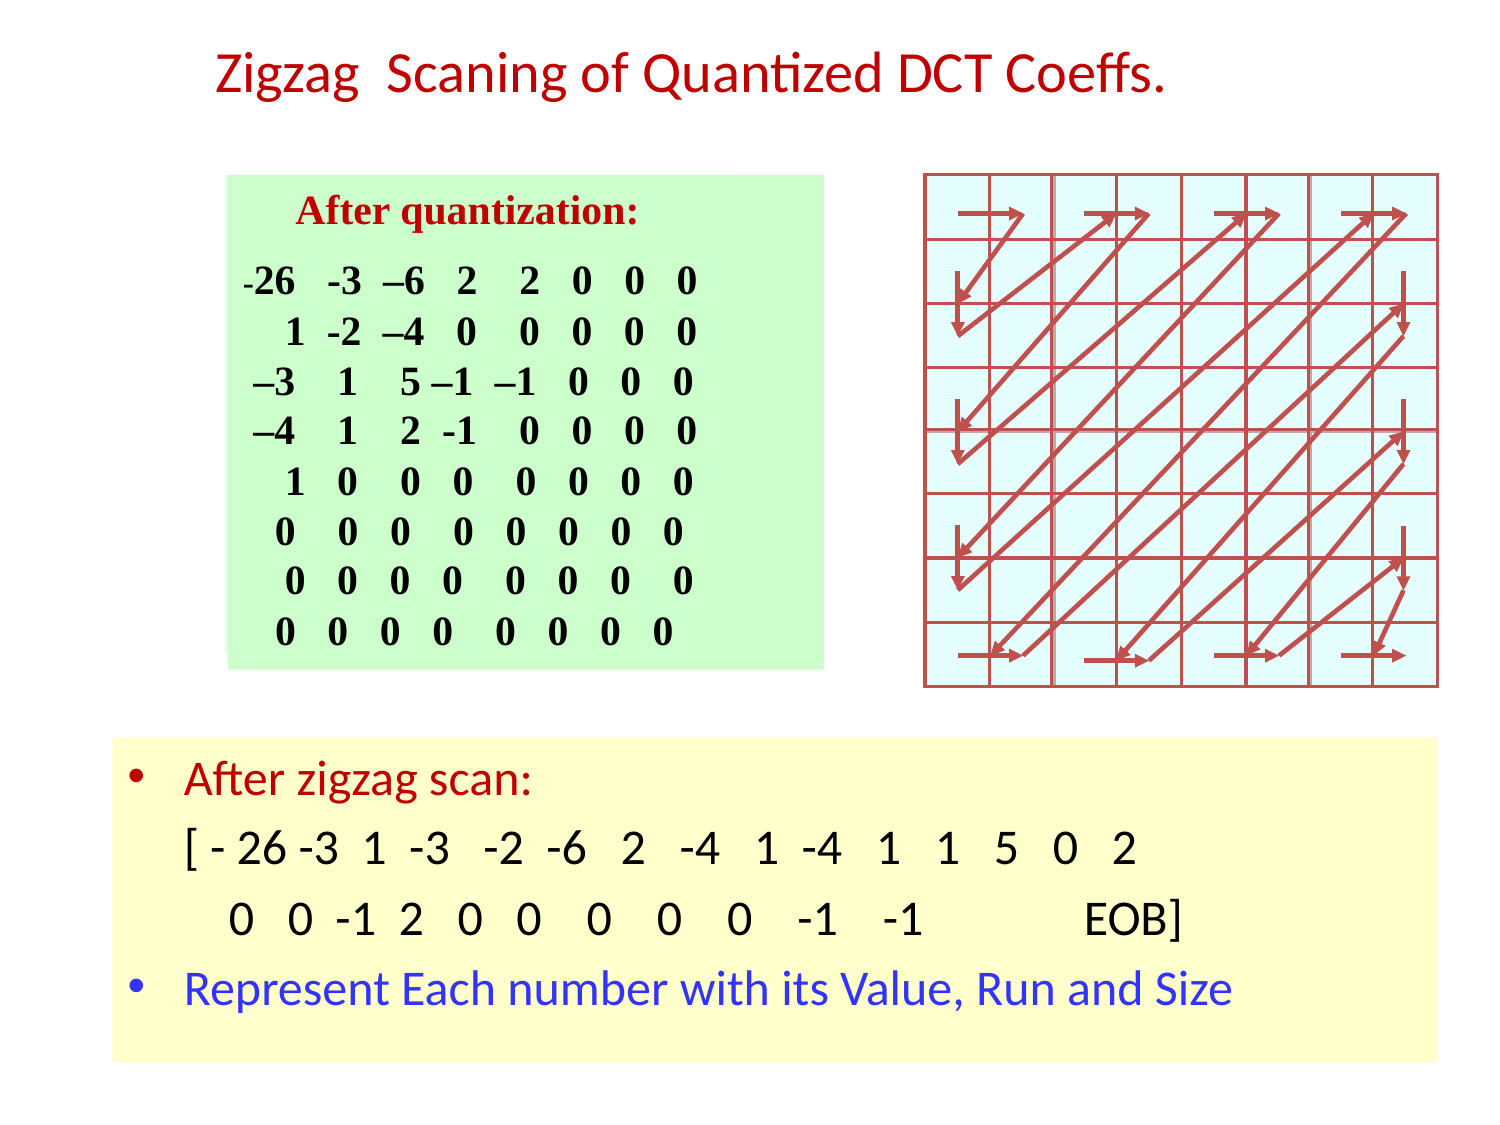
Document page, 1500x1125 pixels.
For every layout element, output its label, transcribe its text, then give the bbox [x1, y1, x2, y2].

title Zigzag Scaning of Quantized DCT Coeffs. [200, 0, 1438, 138]
list After zigzag scan: [ - 26 -3 1 -3 -2 -6 2 -4 1 -4 1 1 5 0 2 0 0 -1 2 0 0 0 0 0 -1 -1 EOB] Represent Each number with its Value, Run and Size [112, 737, 1438, 1063]
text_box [924, 174, 1444, 687]
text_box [224, 174, 825, 670]
